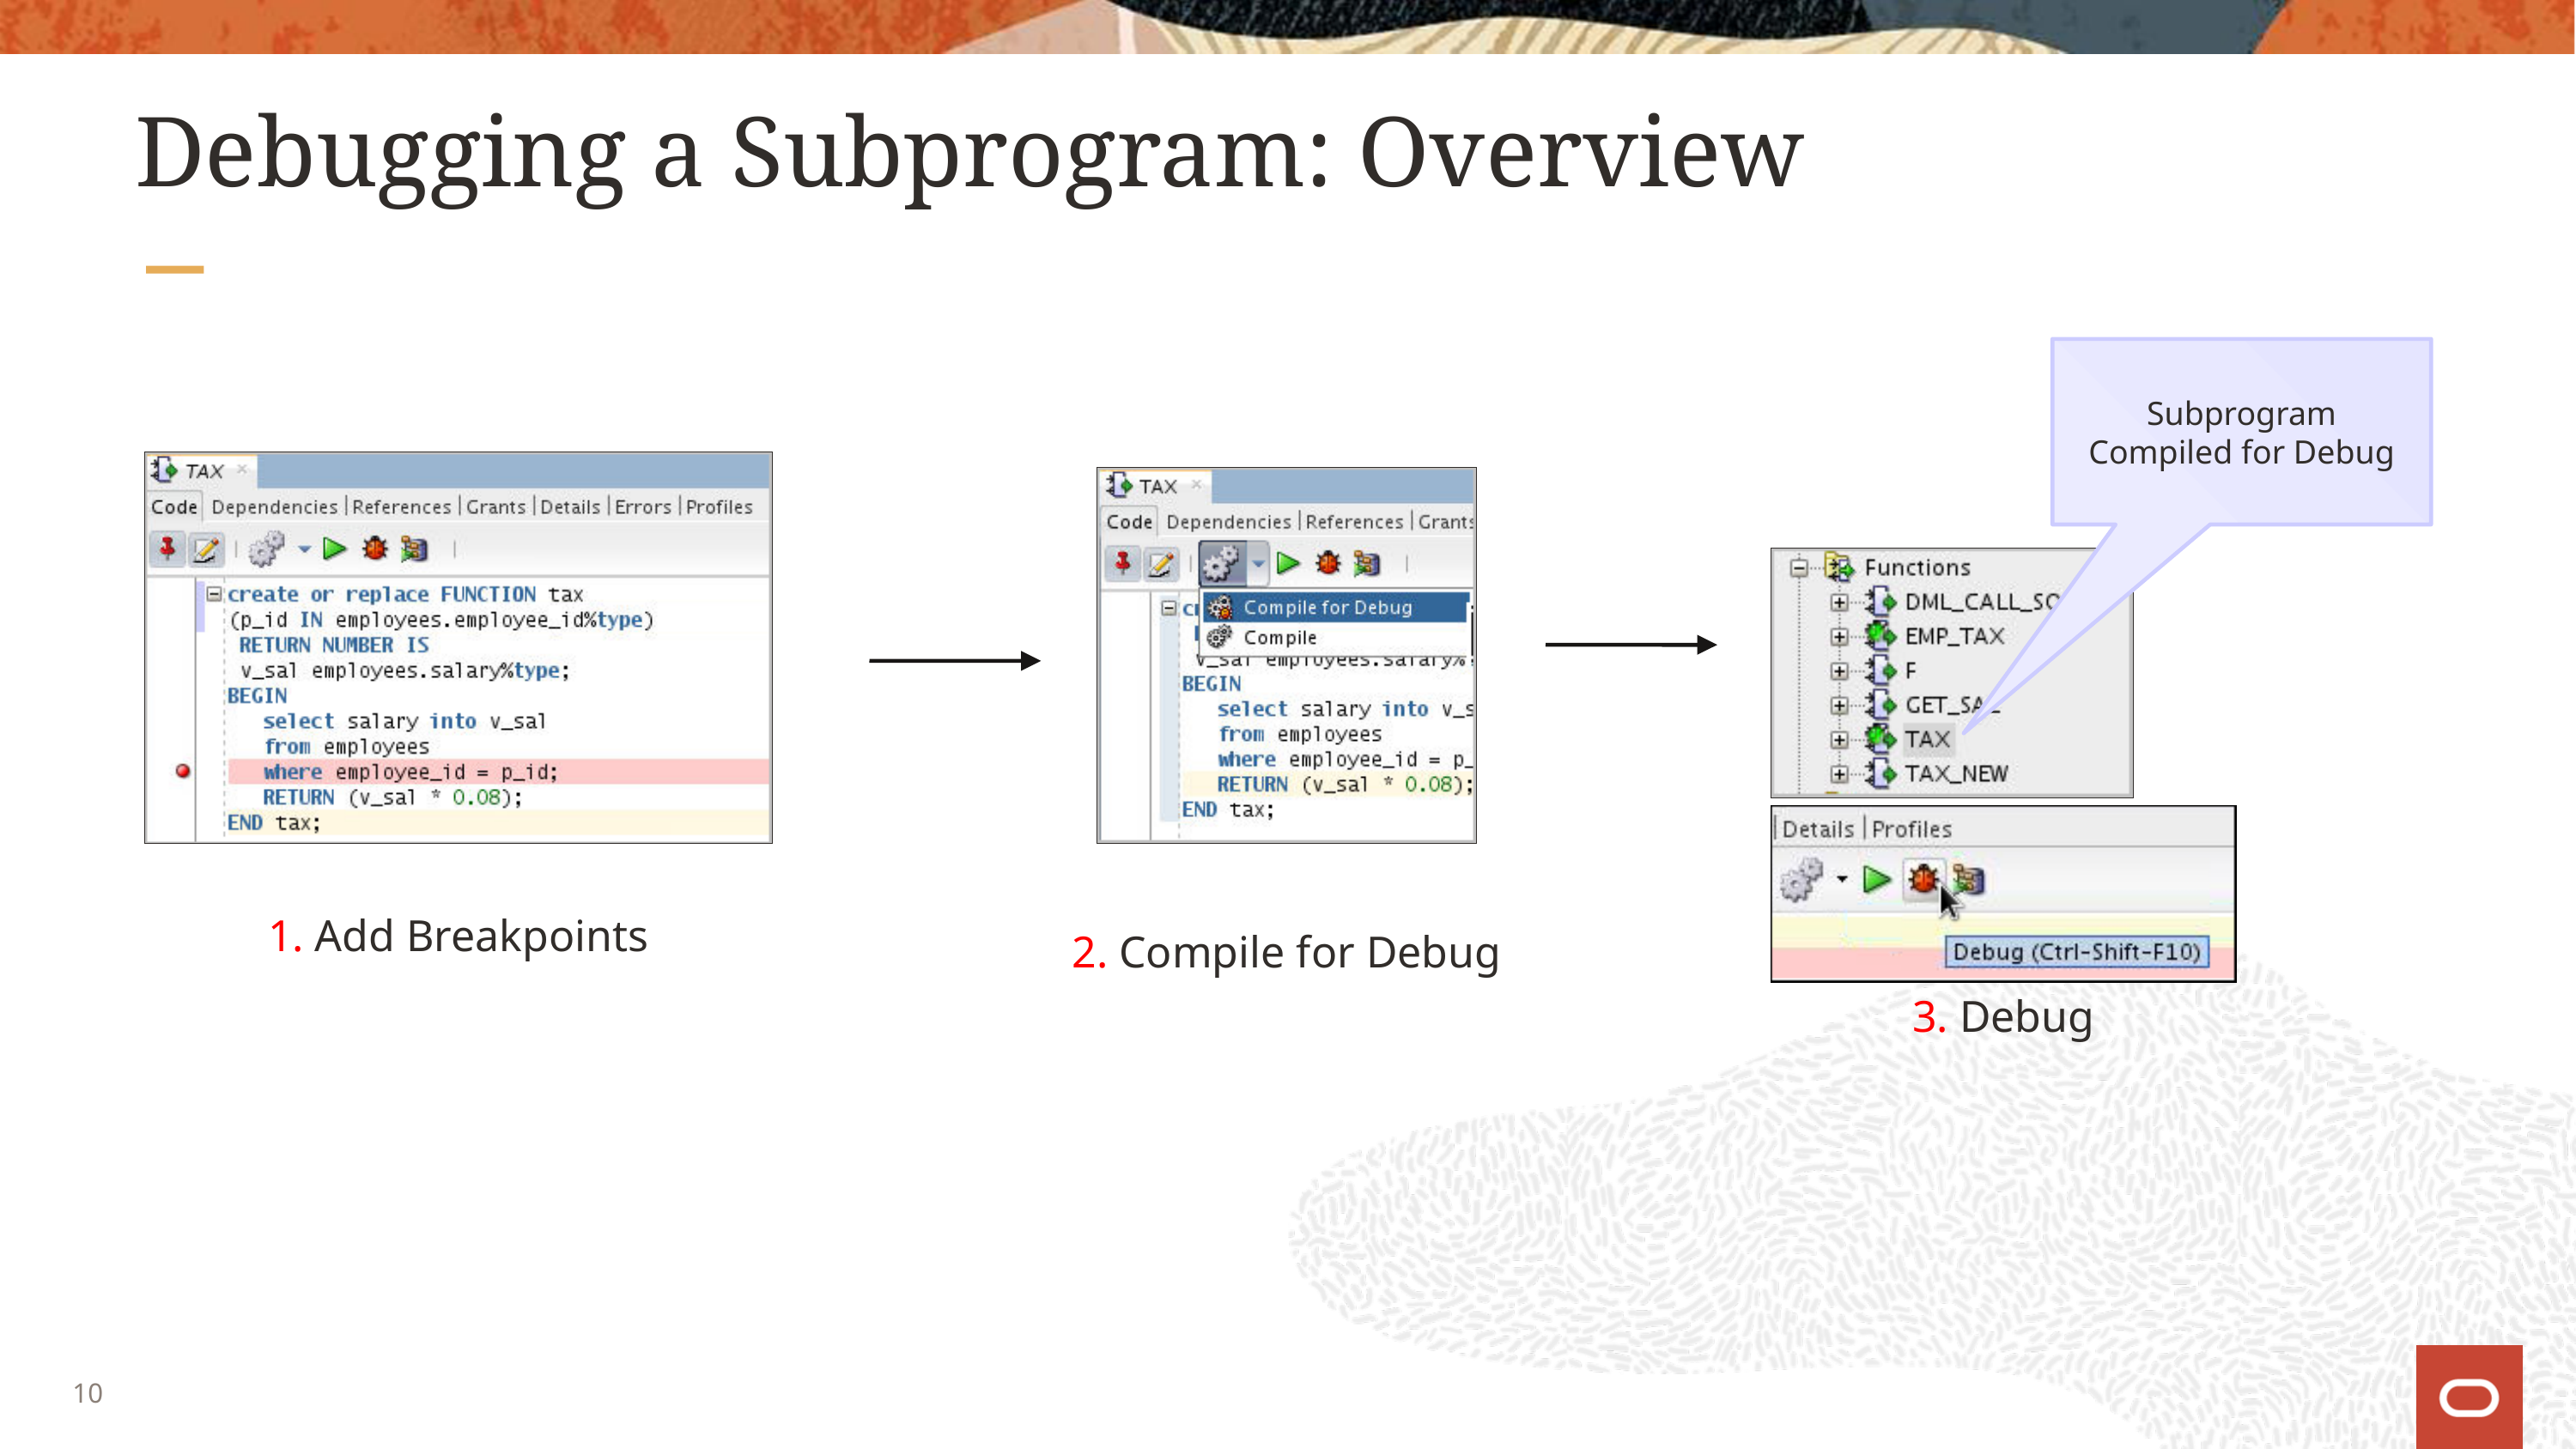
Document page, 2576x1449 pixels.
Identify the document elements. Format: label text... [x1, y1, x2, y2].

picture [0, 0, 2576, 54]
picture [2416, 1345, 2523, 1449]
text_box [144, 338, 2432, 1048]
title Debugging a Subprogram: Overview [131, 86, 2445, 252]
